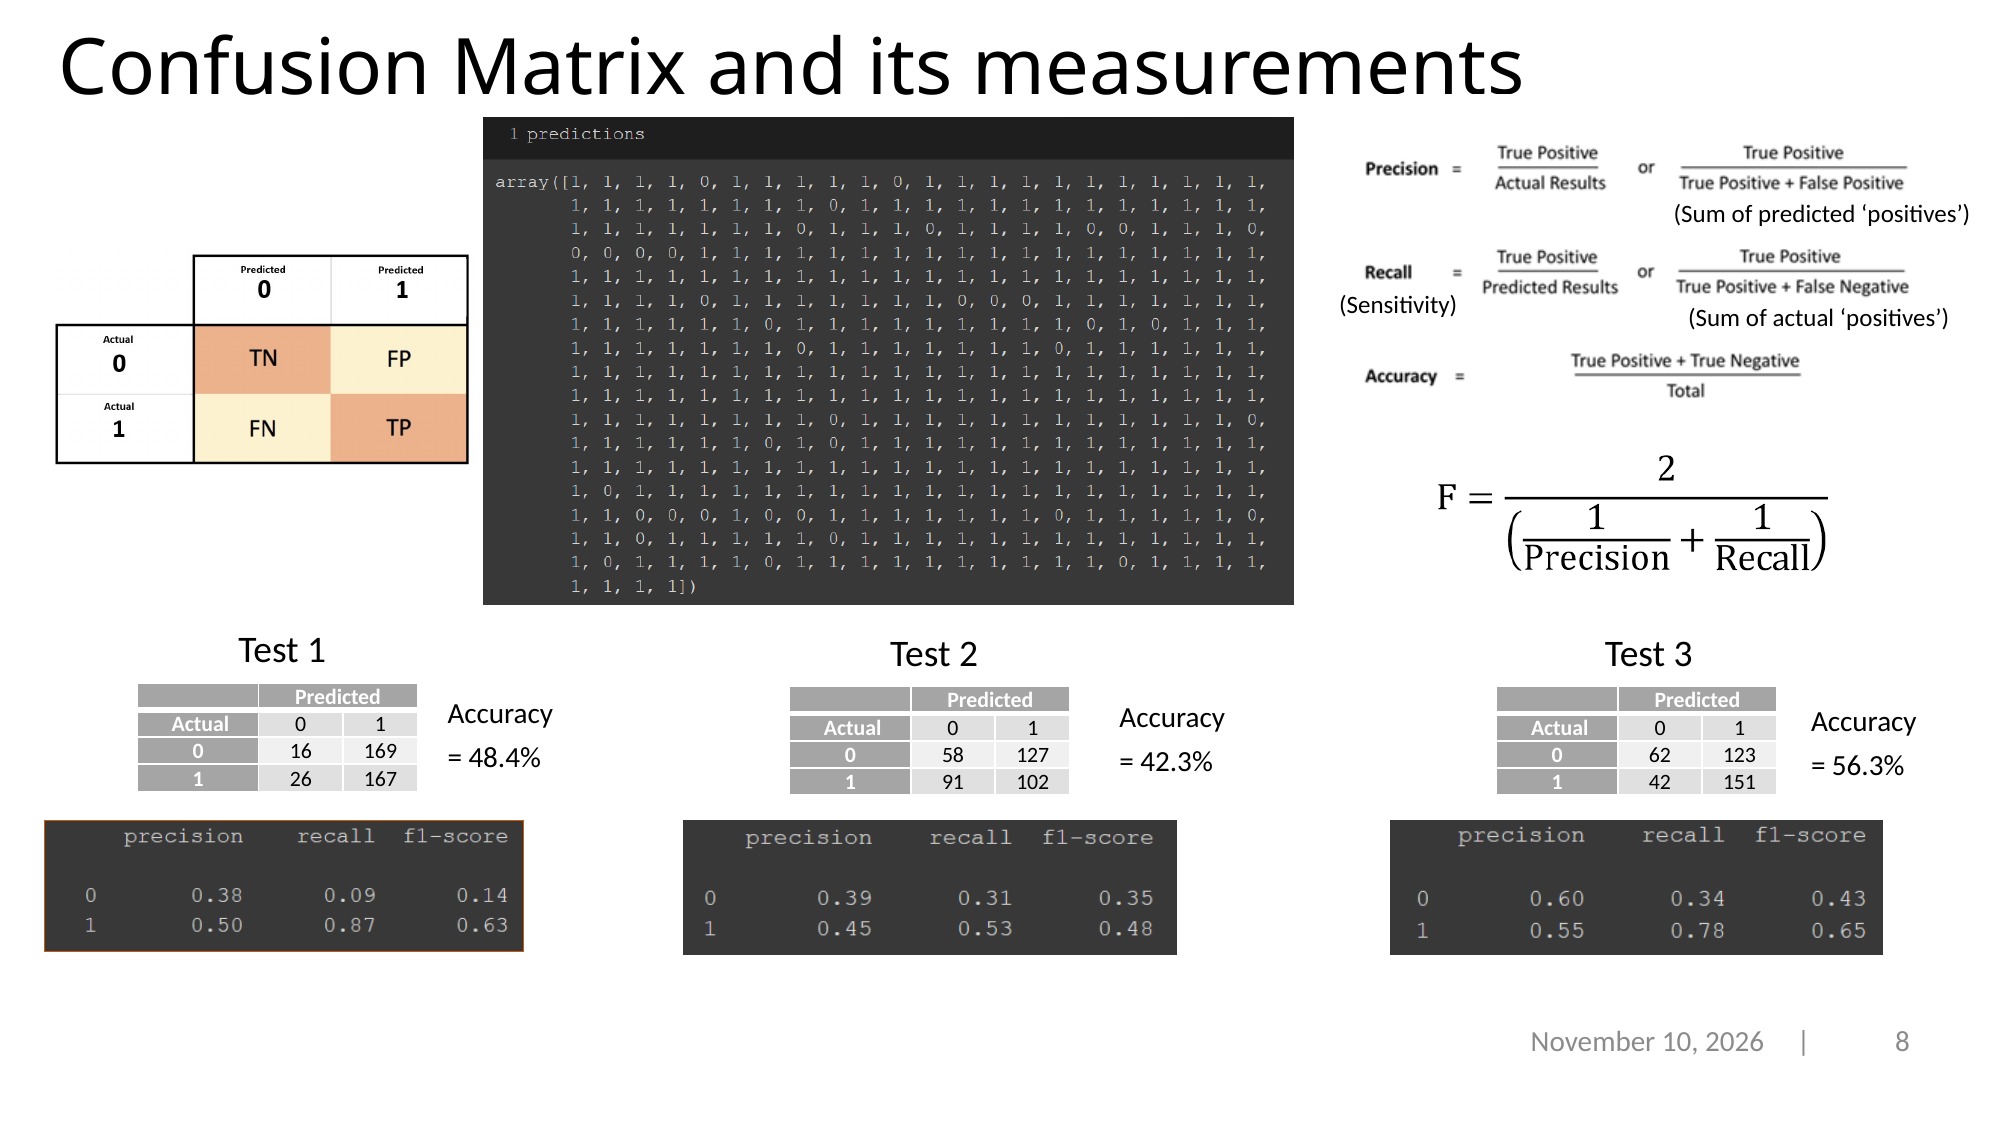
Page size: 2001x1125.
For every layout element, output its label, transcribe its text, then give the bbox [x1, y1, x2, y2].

picture [1327, 94, 1939, 452]
table_cell 1 [996, 716, 1069, 740]
text_box Accuracy = 42.3% [1104, 682, 1258, 785]
title Confusion Matrix and its measurements [43, 18, 1769, 119]
table_cell 1 [790, 769, 910, 794]
text_box (Sum of actual ‘positives’) [1939, 293, 1973, 339]
table_cell 91 [912, 769, 994, 794]
table_header Predicted [912, 687, 1069, 711]
text_box Test 3 [1590, 622, 1708, 682]
table_header Predicted [1619, 687, 1776, 711]
table_header [138, 684, 258, 707]
picture [1438, 455, 1828, 571]
text_box Test 2 [875, 622, 994, 682]
picture [483, 117, 1294, 605]
table_cell Actual [1497, 716, 1617, 740]
table_header Predicted [259, 684, 417, 707]
table_cell 127 [996, 742, 1069, 767]
table_cell 0 [1497, 742, 1617, 767]
text_box Accuracy = 56.3% [1796, 686, 1949, 789]
table_cell 123 [1703, 742, 1776, 767]
table_cell 42 [1619, 769, 1701, 794]
table_cell 0 [138, 738, 258, 763]
table_cell 62 [1619, 742, 1701, 767]
table_cell 16 [259, 738, 342, 763]
text_box Accuracy = 48.4% [432, 678, 586, 781]
table_cell 1 [1703, 716, 1776, 740]
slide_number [1372, 1009, 1777, 1070]
table_header [790, 687, 910, 711]
table_header [1497, 687, 1617, 711]
text_box Test 1 [223, 618, 342, 678]
table_cell 58 [912, 742, 994, 767]
table_cell 1 [344, 713, 417, 736]
picture [51, 251, 475, 470]
table_cell Actual [138, 713, 258, 736]
table_cell 151 [1703, 769, 1776, 794]
table_cell 0 [259, 713, 342, 736]
text_box (Sum of predicted ‘positives’) [1939, 189, 2000, 235]
table_cell 0 [1619, 716, 1701, 740]
picture [44, 820, 524, 952]
table_cell 167 [344, 765, 417, 791]
picture [1390, 820, 1884, 955]
picture [683, 820, 1177, 955]
table_cell 102 [996, 769, 1069, 794]
slide_number 8 [1777, 1009, 1925, 1070]
table_cell 0 [790, 742, 910, 767]
table_cell 26 [259, 765, 342, 791]
table_cell 1 [138, 765, 258, 791]
table_cell 1 [1497, 769, 1617, 794]
table_cell 169 [344, 738, 417, 763]
table_cell 0 [912, 716, 994, 740]
table_cell Actual [790, 716, 910, 740]
